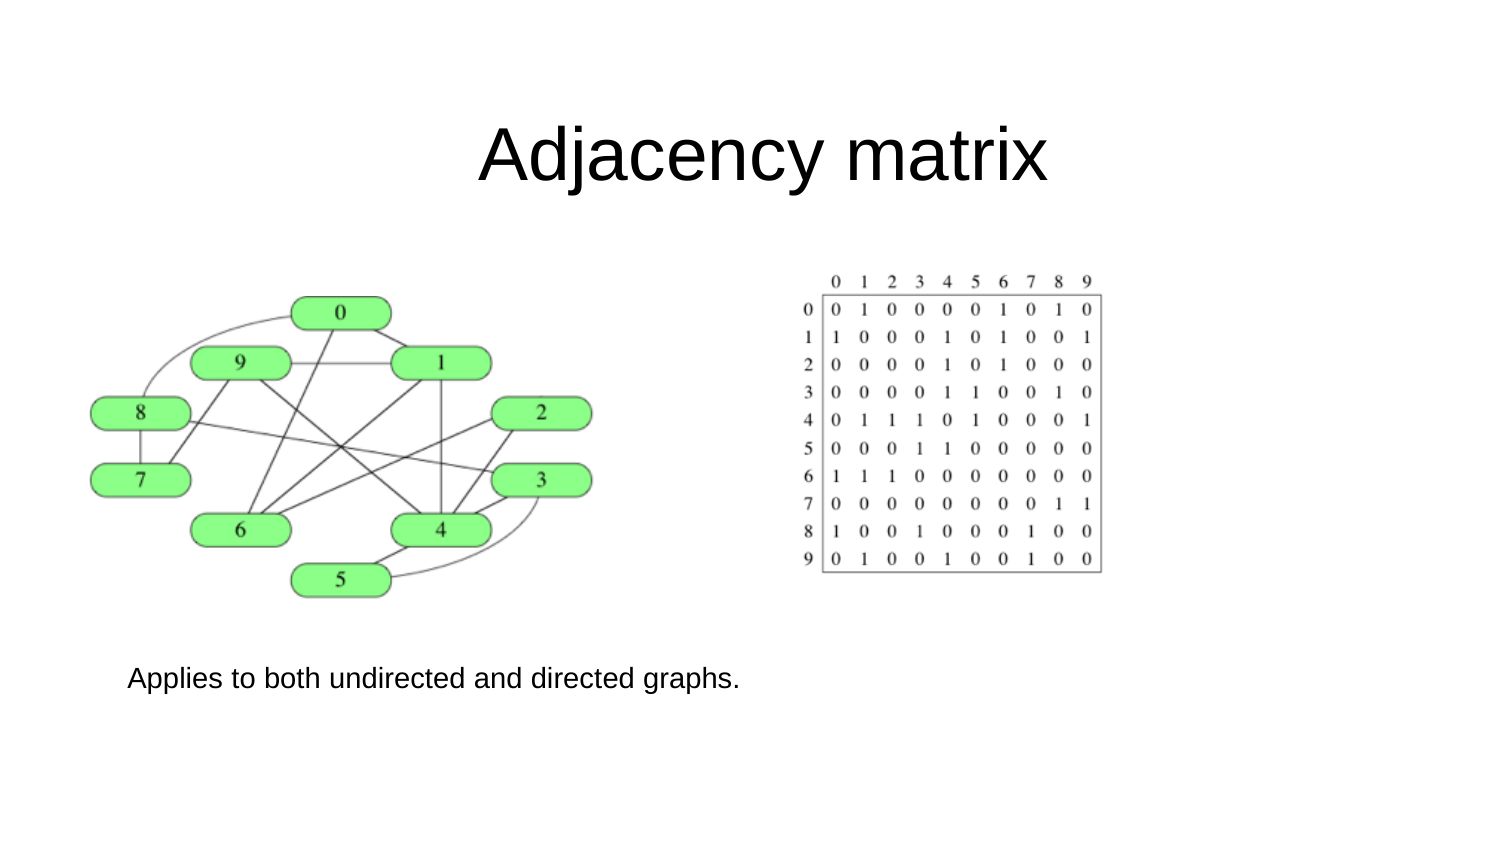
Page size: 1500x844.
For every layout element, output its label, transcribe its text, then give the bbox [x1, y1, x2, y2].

title Adjacency matrix [65, 81, 1464, 220]
picture [800, 270, 1103, 574]
picture [88, 296, 595, 600]
text_box Applies to both undirected and directed graphs. [112, 644, 883, 765]
